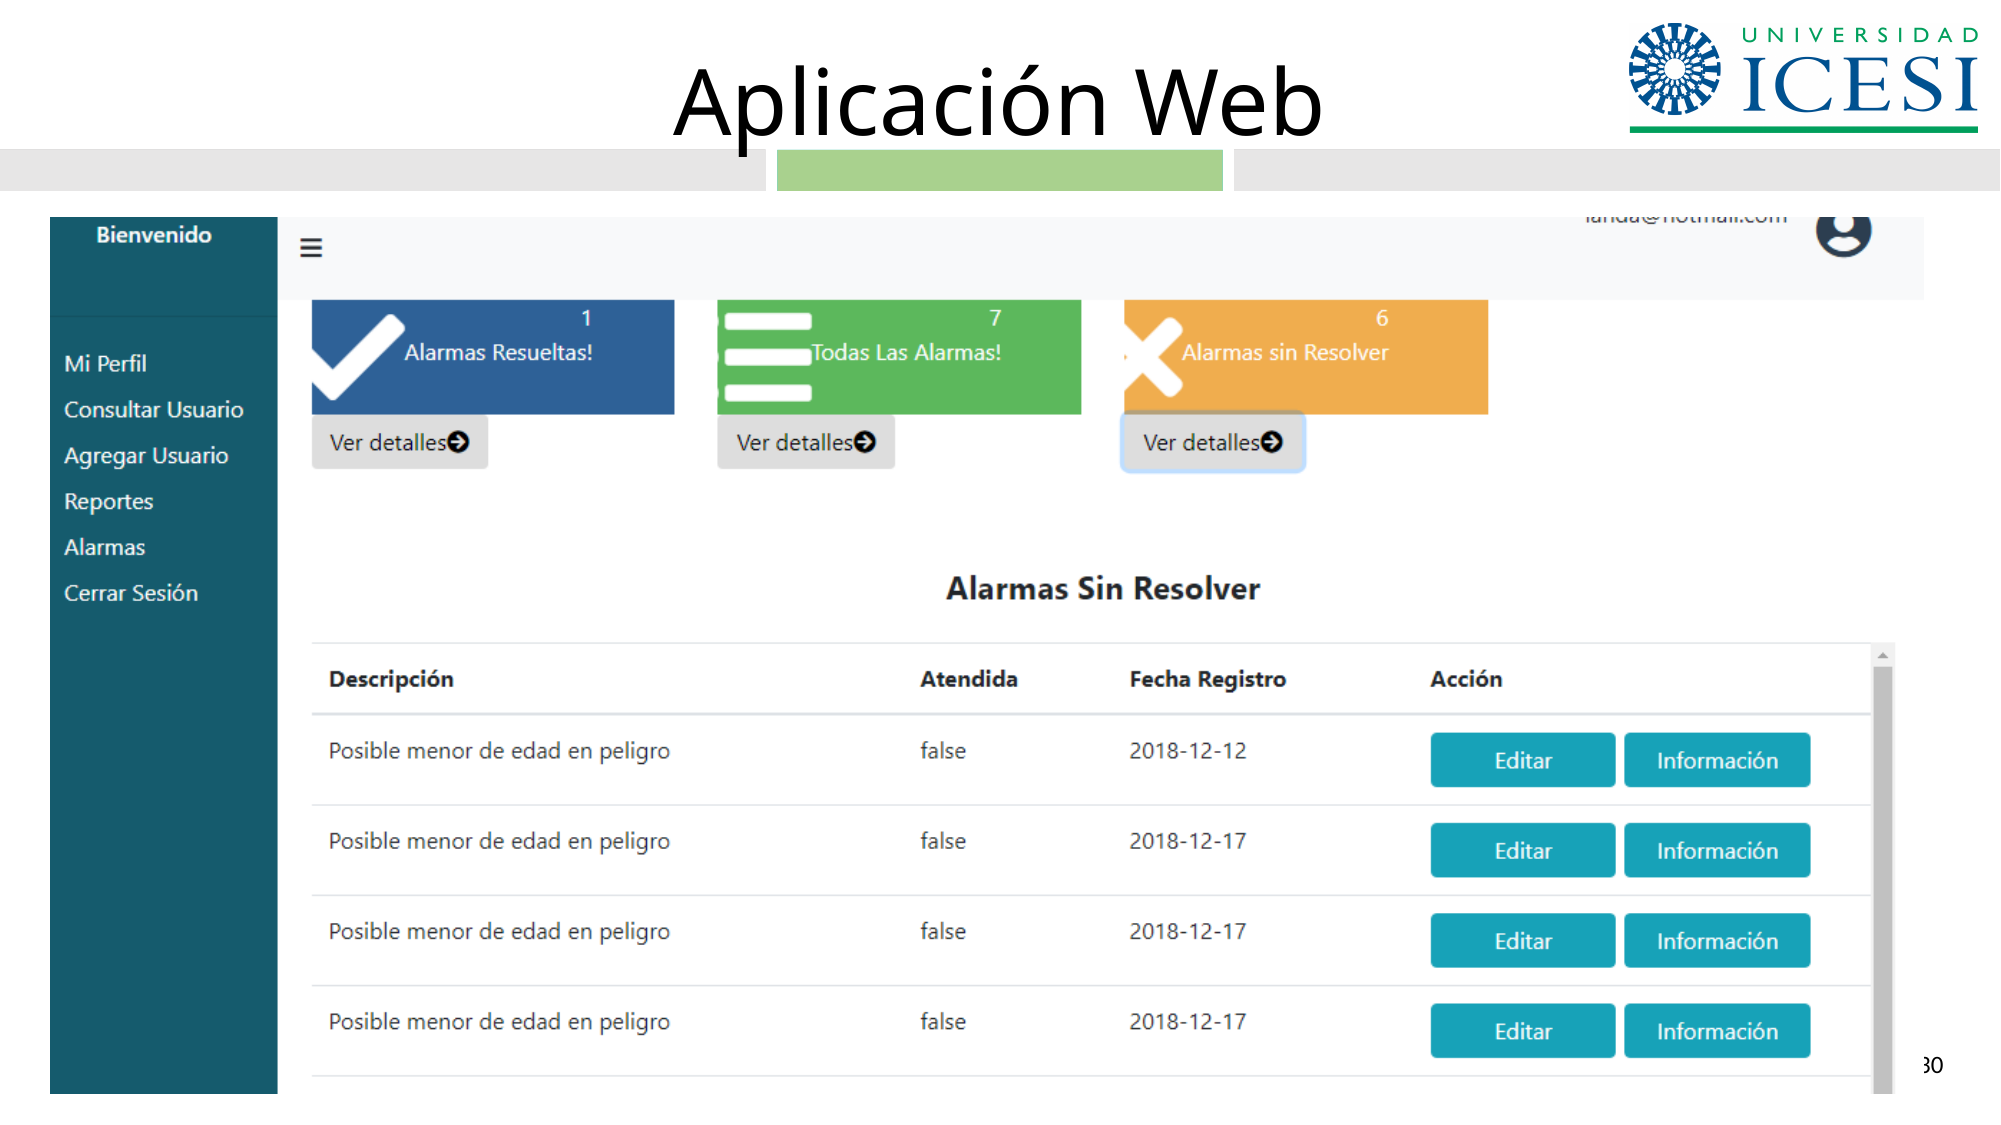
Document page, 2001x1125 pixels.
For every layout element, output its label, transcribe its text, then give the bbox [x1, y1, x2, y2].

picture [49, 216, 1925, 1095]
slide_number 30 [1932, 1034, 1959, 1094]
picture [1629, 23, 1978, 133]
text_box [0, 149, 766, 191]
text_box [777, 149, 1223, 191]
text_box [1234, 149, 2000, 191]
text_box Aplicación Web [0, 52, 2000, 145]
